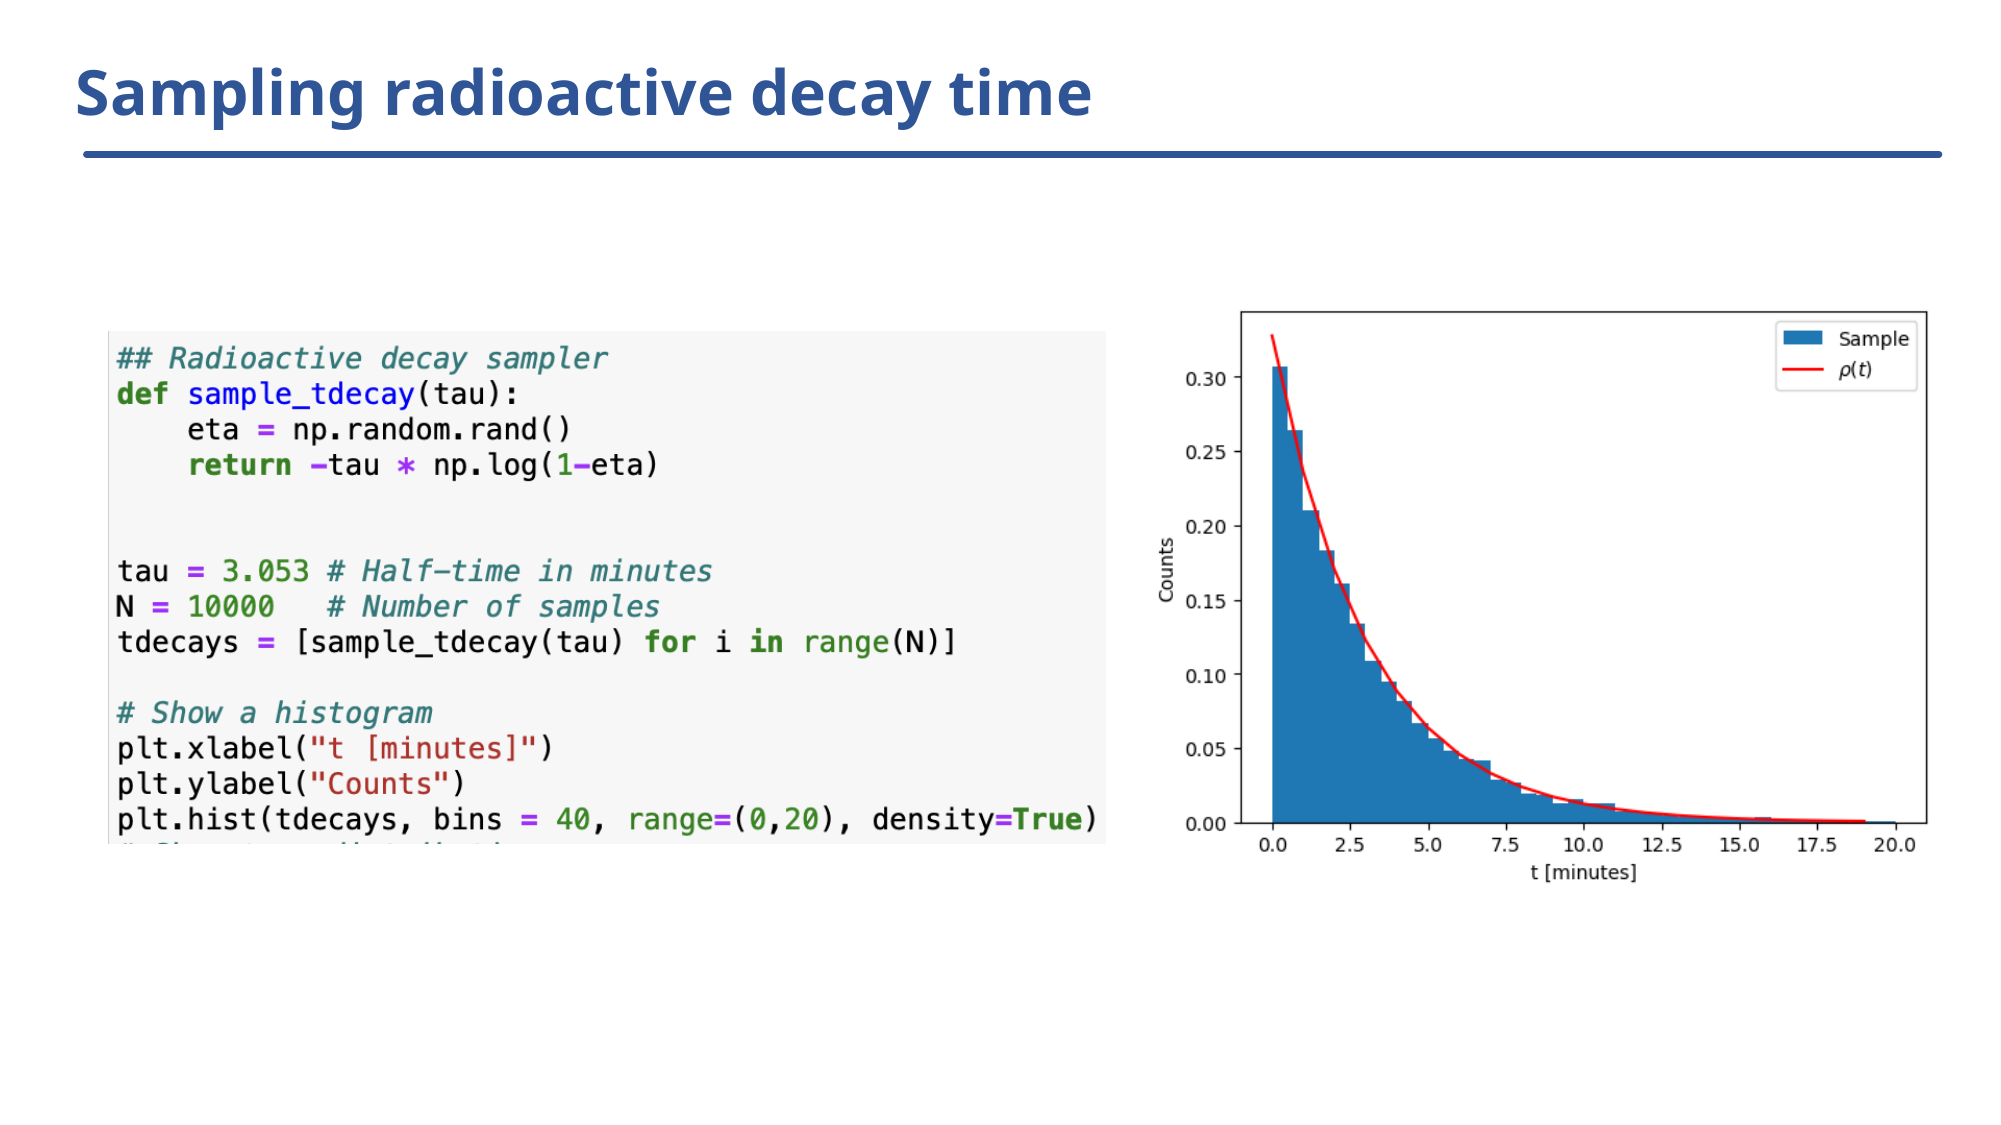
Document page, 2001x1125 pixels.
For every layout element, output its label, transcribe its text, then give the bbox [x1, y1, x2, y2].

picture [1143, 299, 1940, 896]
title Sampling radioactive decay time [60, 0, 1940, 192]
picture [108, 331, 1106, 844]
